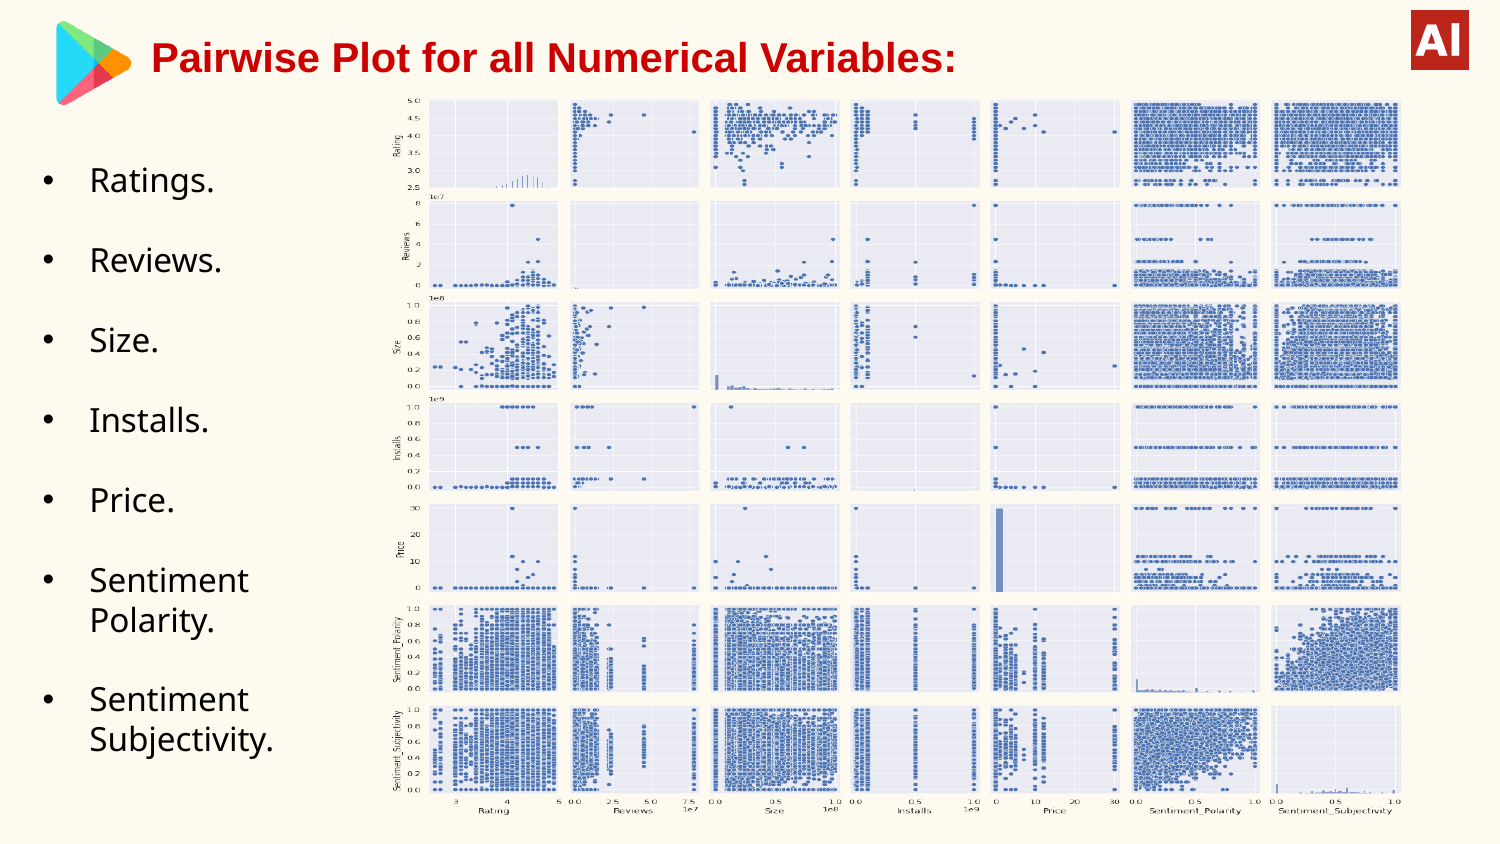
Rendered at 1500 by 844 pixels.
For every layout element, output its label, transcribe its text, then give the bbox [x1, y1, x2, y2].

picture [385, 94, 1407, 820]
text_box Pairwise Plot for all Numerical Variables: [136, 16, 1407, 80]
text_box Ratings. Reviews. Size. Installs. Price. Sentiment Polarity. Sentiment Subjectivity. [27, 152, 380, 766]
picture [1411, 10, 1469, 70]
text_box [51, 21, 136, 105]
